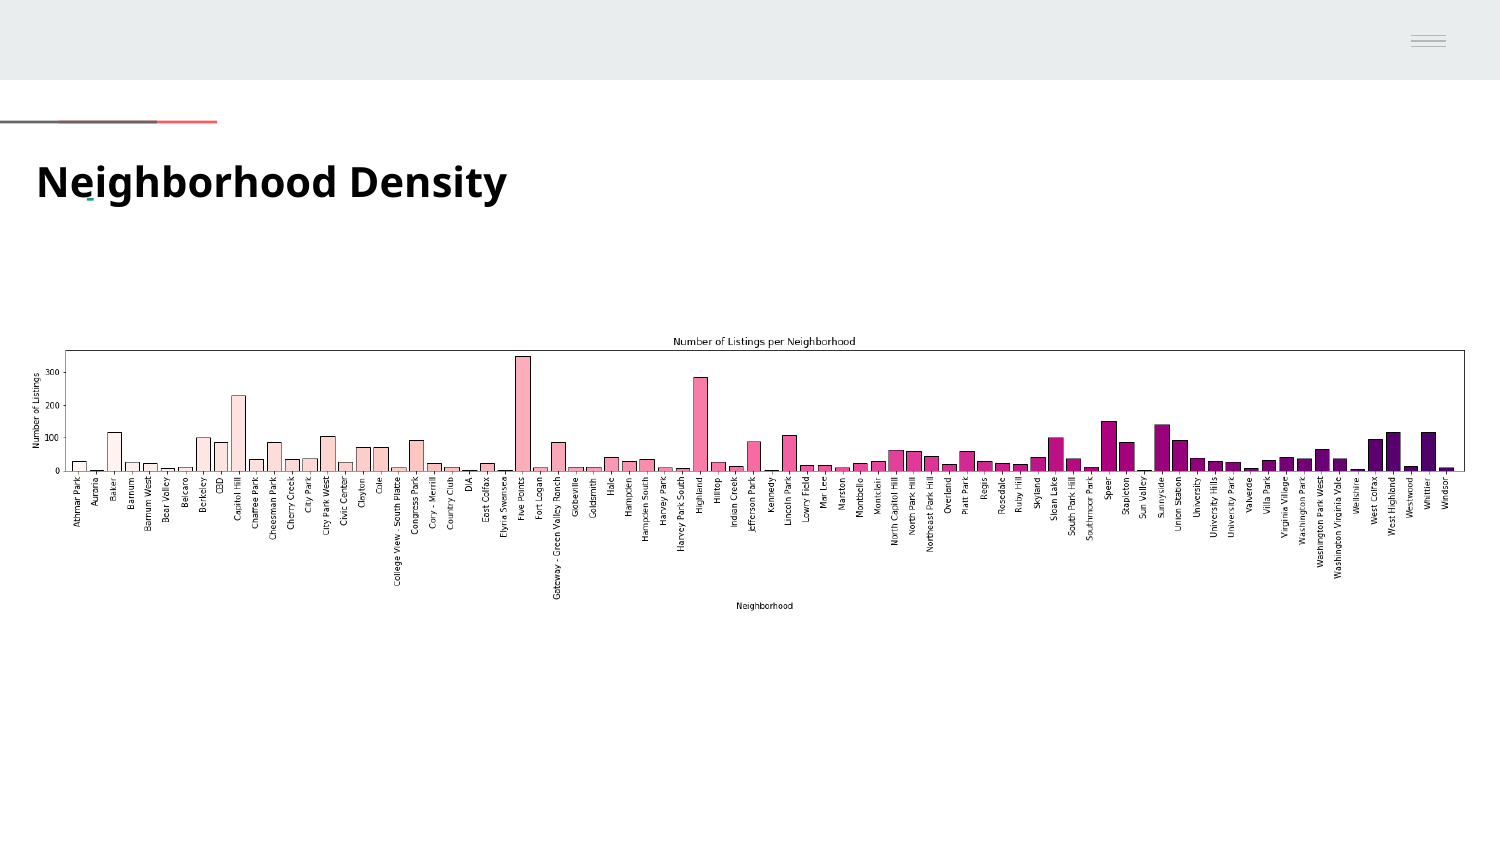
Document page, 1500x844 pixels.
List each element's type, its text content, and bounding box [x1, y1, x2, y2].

picture [24, 328, 1476, 620]
title Neighborhood Density [20, 140, 857, 303]
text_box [45, 117, 169, 126]
